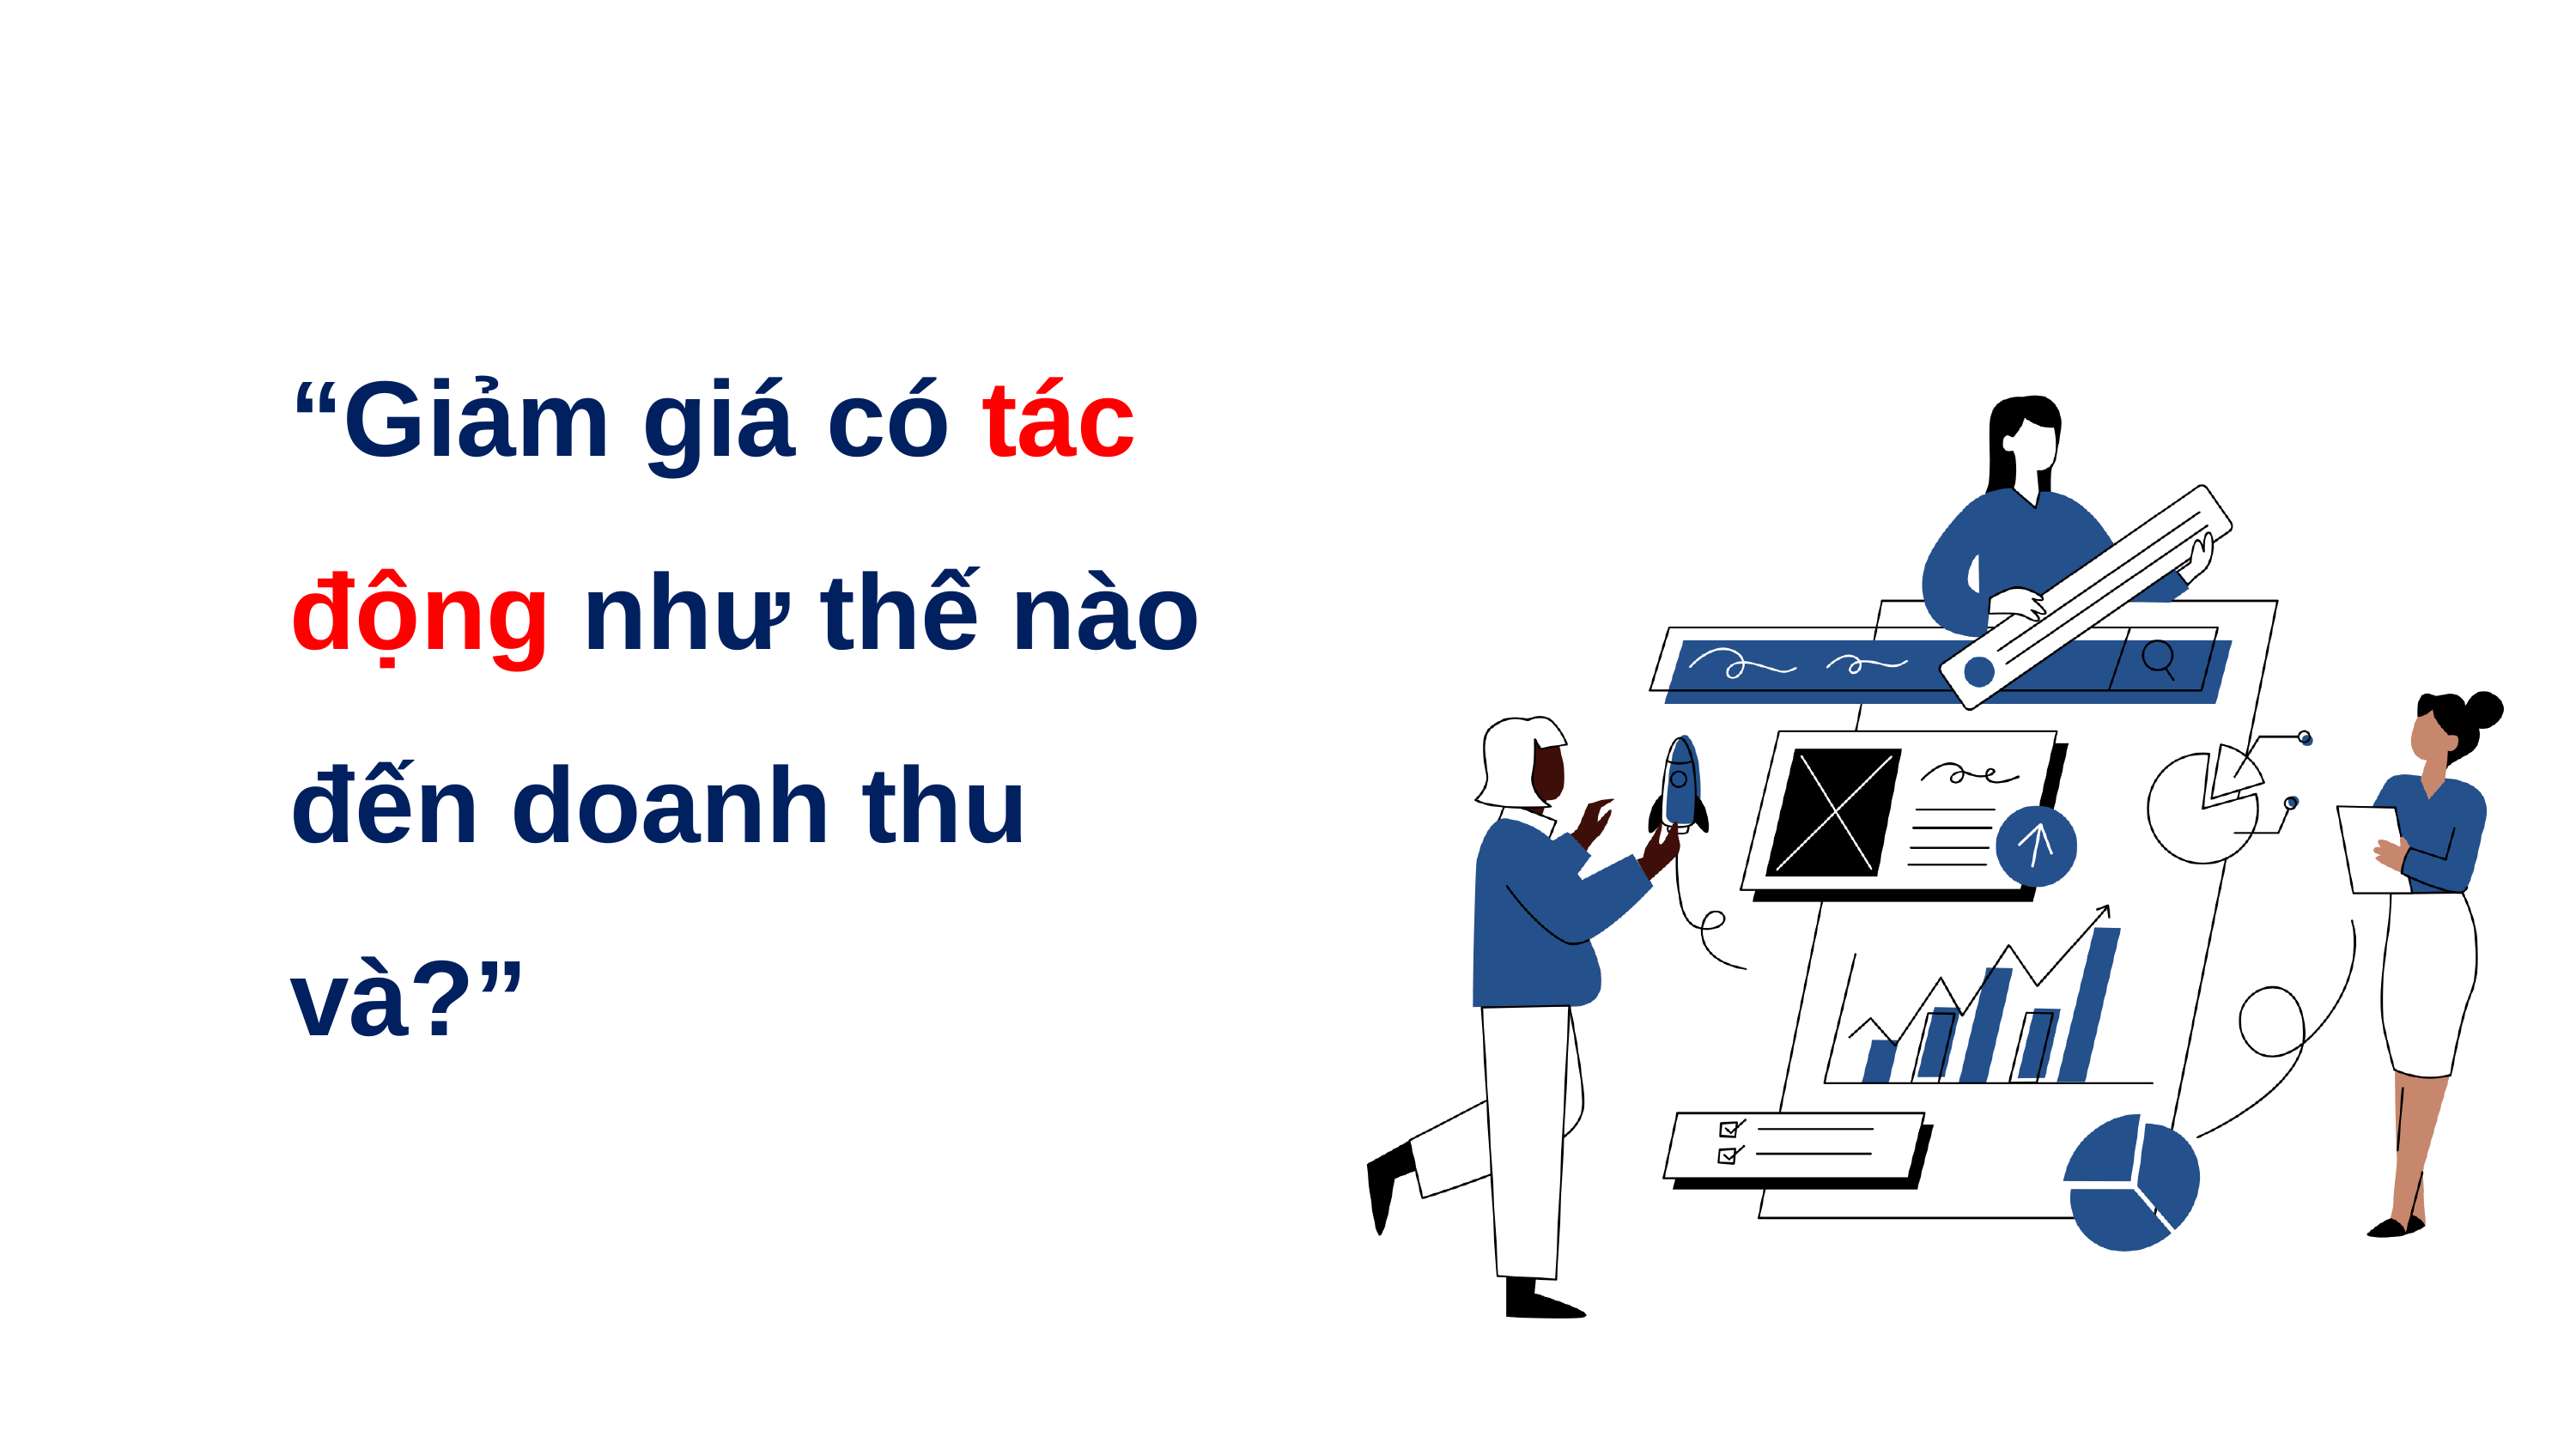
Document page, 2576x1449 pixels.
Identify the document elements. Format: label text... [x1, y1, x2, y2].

text_box [1365, 390, 2515, 1321]
text_box “Giảm giá có tác động như thế nào đến doanh thu và?” [289, 284, 1288, 1058]
